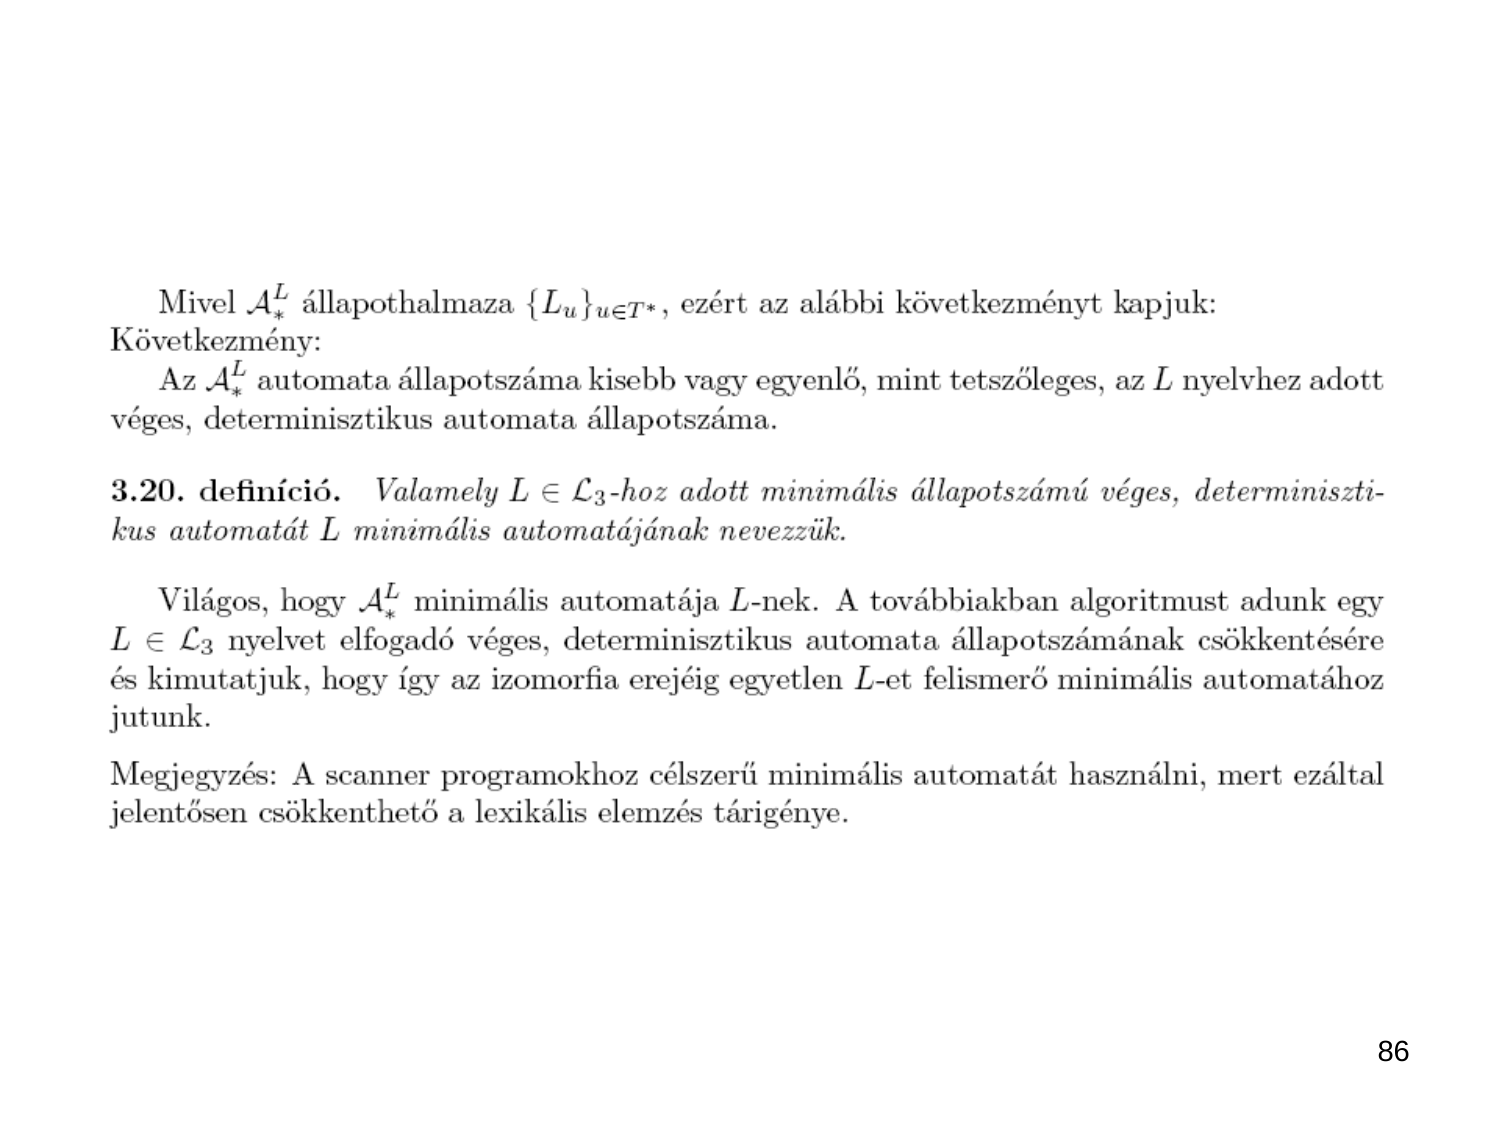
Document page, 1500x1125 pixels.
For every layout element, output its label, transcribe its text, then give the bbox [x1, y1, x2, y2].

picture [93, 282, 1407, 843]
slide_number 86 [1074, 1024, 1426, 1103]
